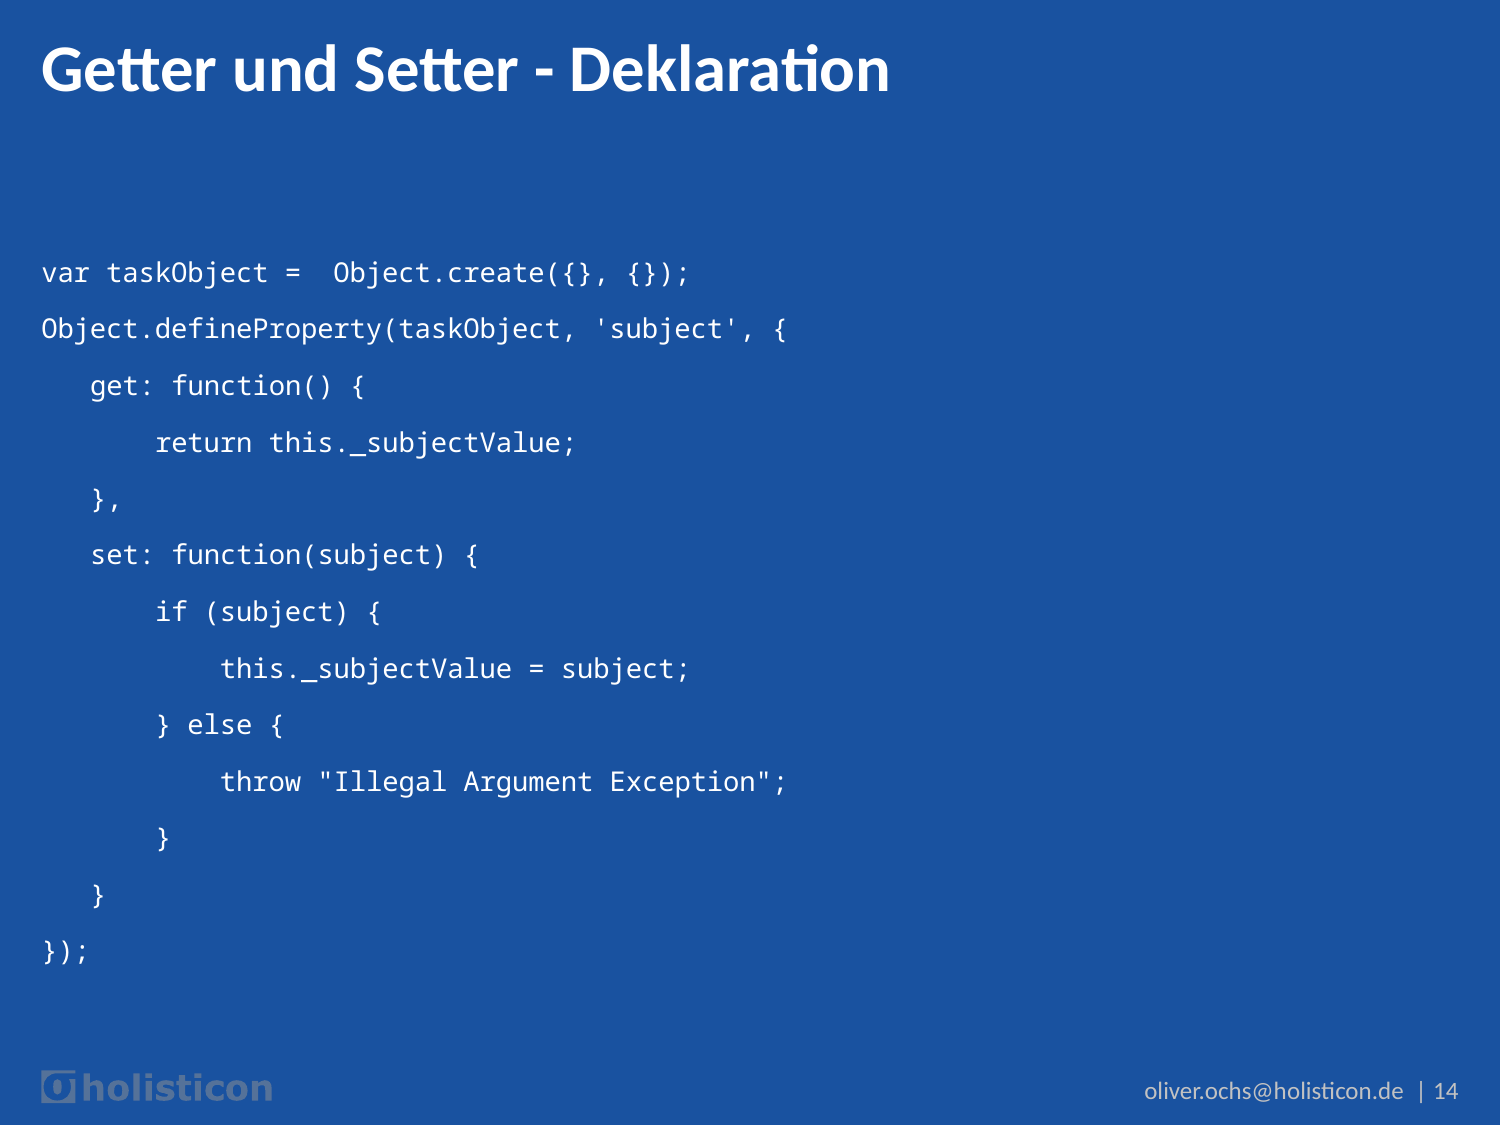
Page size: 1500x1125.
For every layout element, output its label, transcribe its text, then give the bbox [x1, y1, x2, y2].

list var taskObject = Object.create({}, {}); Object.defineProperty(taskObject, 'subject', { get: function() { return this._subjectValue; }, set: function(subject) { if (subject) { this._subjectValue = subject; } else { throw "Illegal Argument Exception"; } } }); [41, 255, 1436, 973]
title Getter und Setter - Deklaration [41, 24, 1436, 188]
